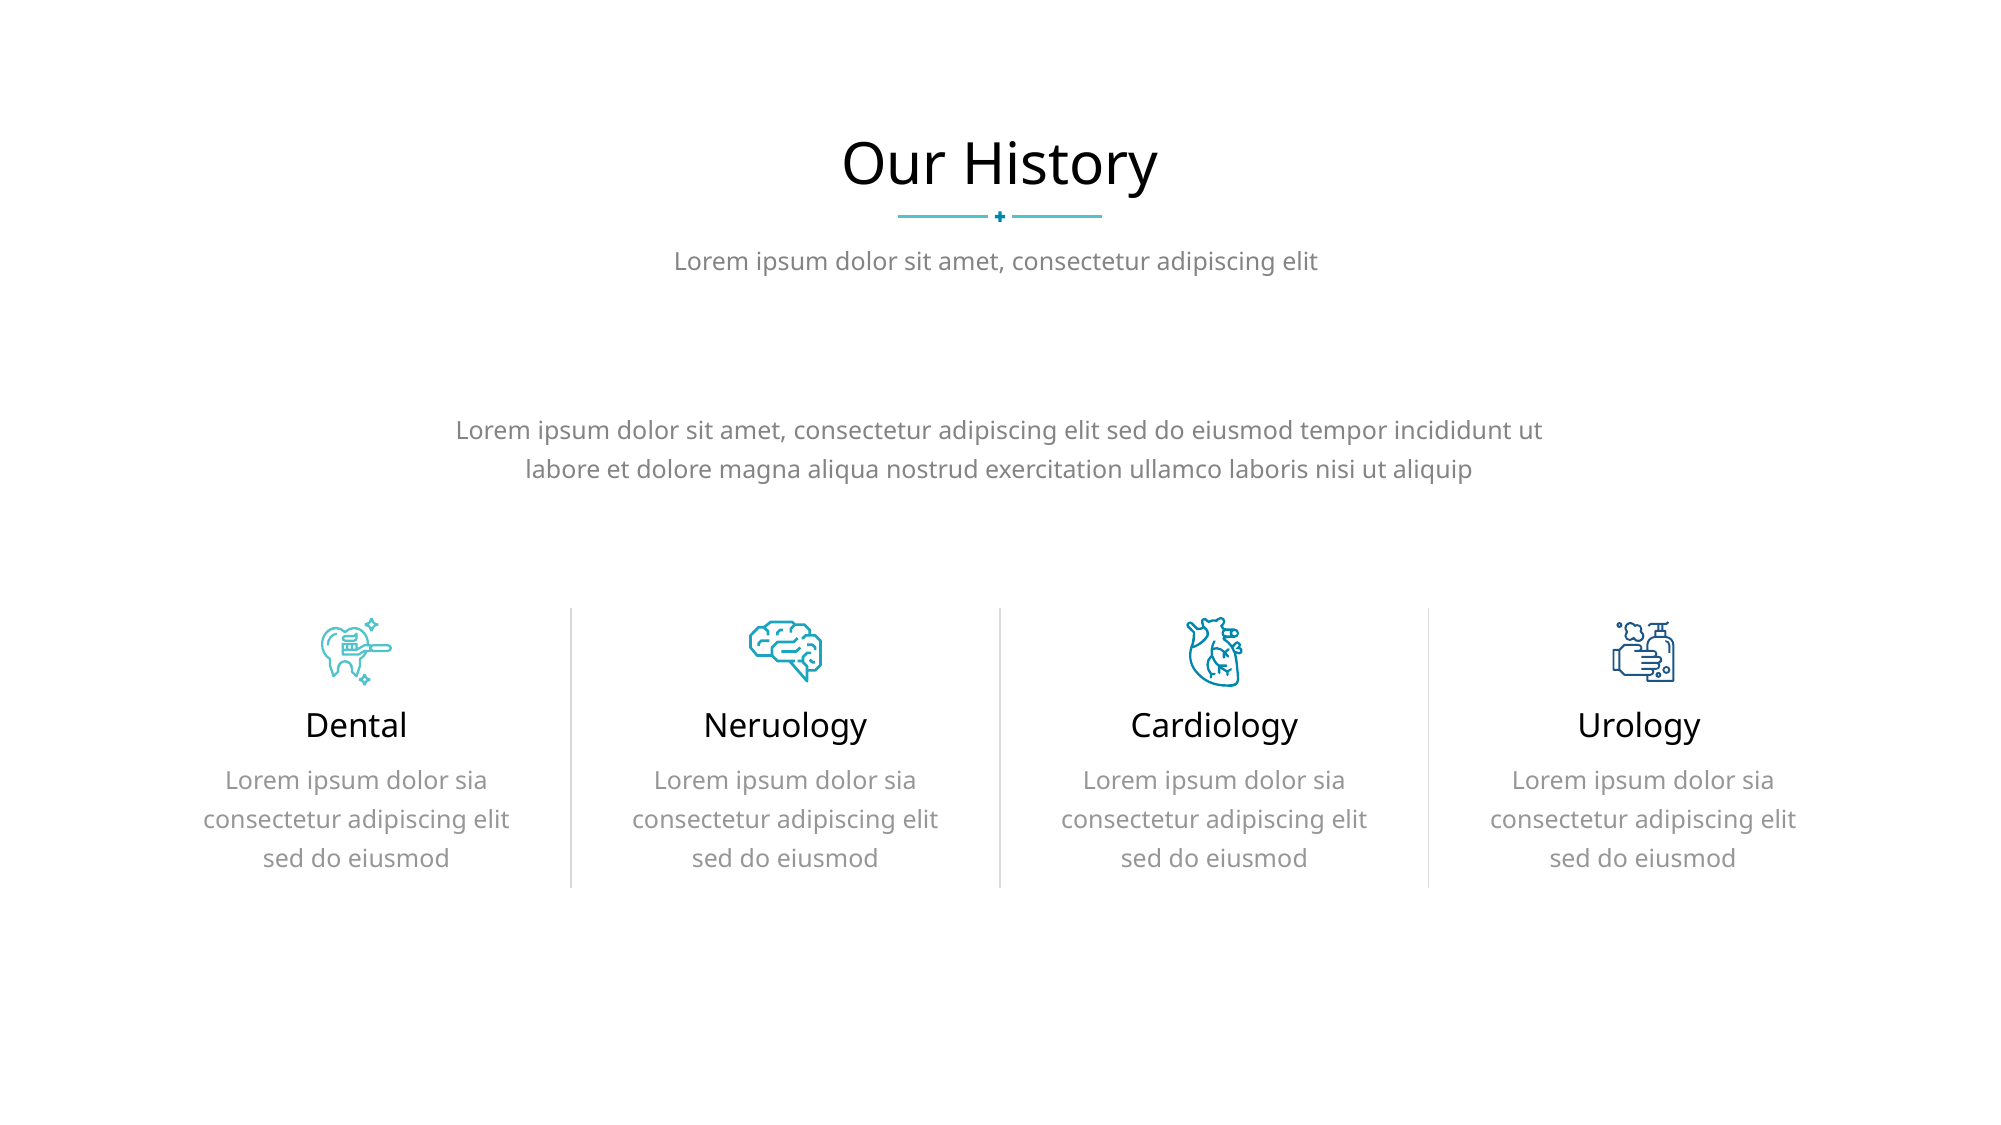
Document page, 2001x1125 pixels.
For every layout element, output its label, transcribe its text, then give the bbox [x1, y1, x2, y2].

text_box Lorem ipsum dolor sit amet, consectetur adipiscing elit sed do eiusmod tempor incididunt ut labore et dolore magna aliqua nostrud exercitation ullamco laboris nisi ut aliquip [408, 398, 1592, 491]
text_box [483, 118, 1517, 281]
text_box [179, 616, 1821, 879]
